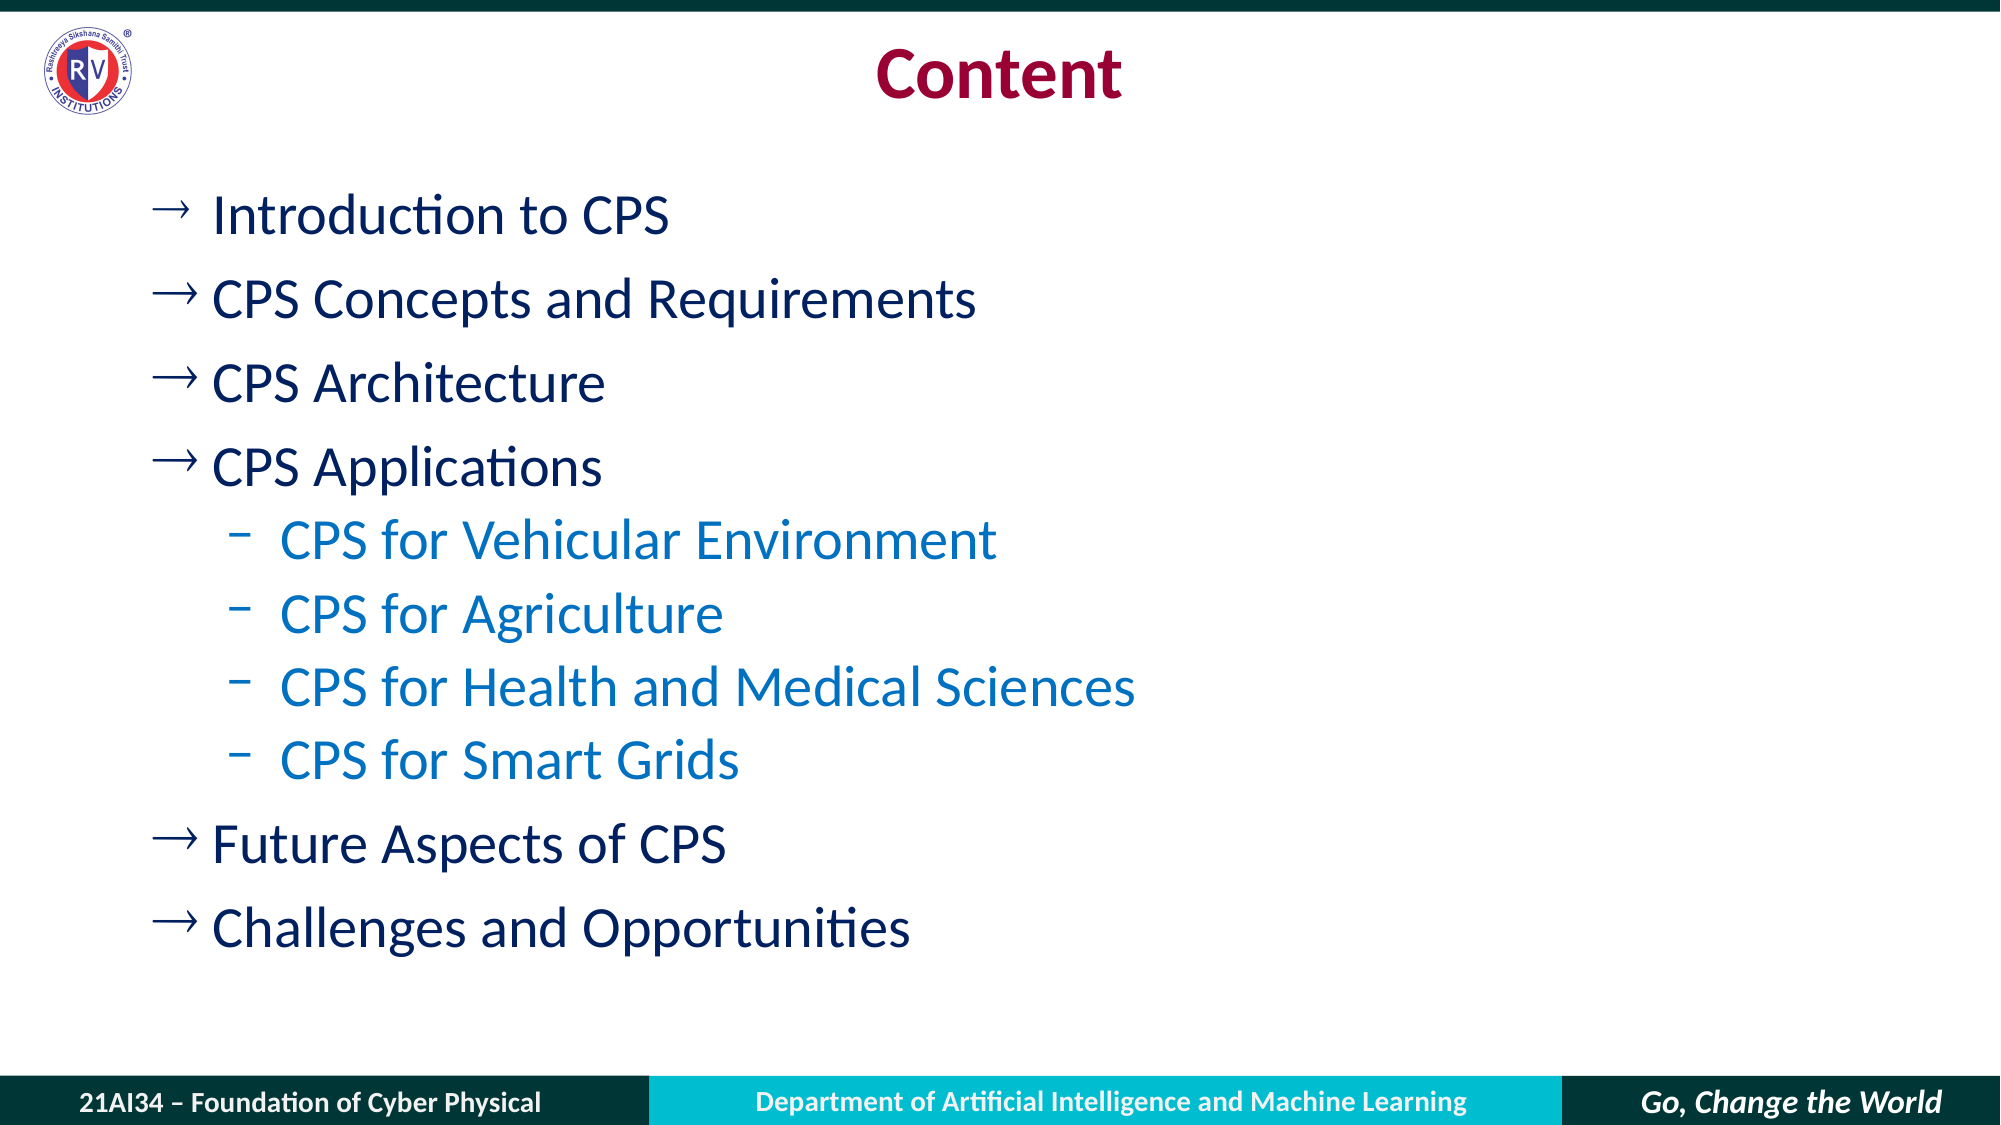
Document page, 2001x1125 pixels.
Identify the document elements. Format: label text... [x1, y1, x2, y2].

list Introduction to CPS CPS Concepts and Requirements CPS Architecture CPS Applications CPS for Vehicular Environment CPS for Agriculture CPS for Health and Medical Sciences CPS for Smart Grids Future Aspects of CPS Challenges and Opportunities [137, 177, 1863, 981]
picture [37, 20, 138, 121]
title Content [137, 24, 1863, 125]
